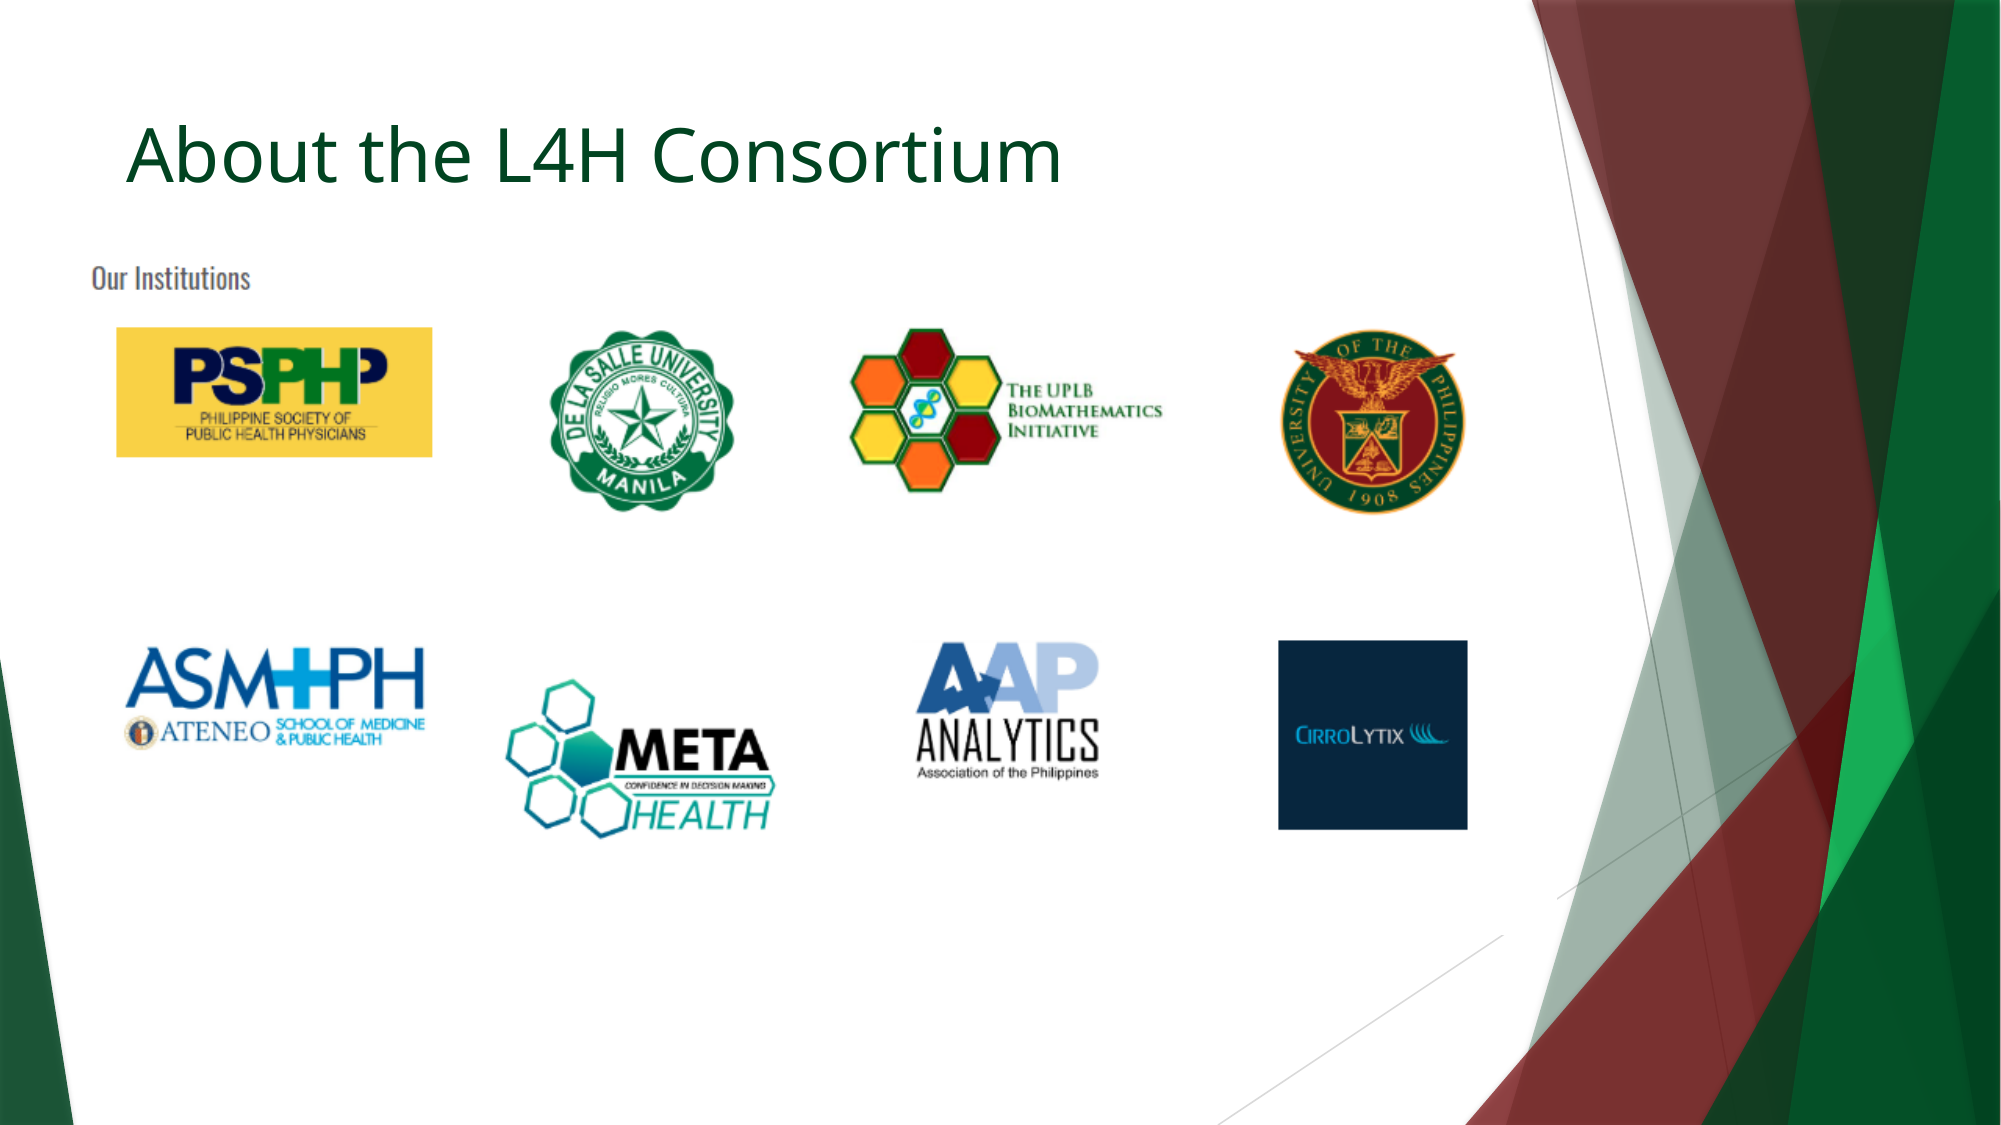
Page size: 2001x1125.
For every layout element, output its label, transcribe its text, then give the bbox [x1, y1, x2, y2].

picture [75, 254, 1557, 936]
title About the L4H Consortium [111, 99, 1522, 253]
